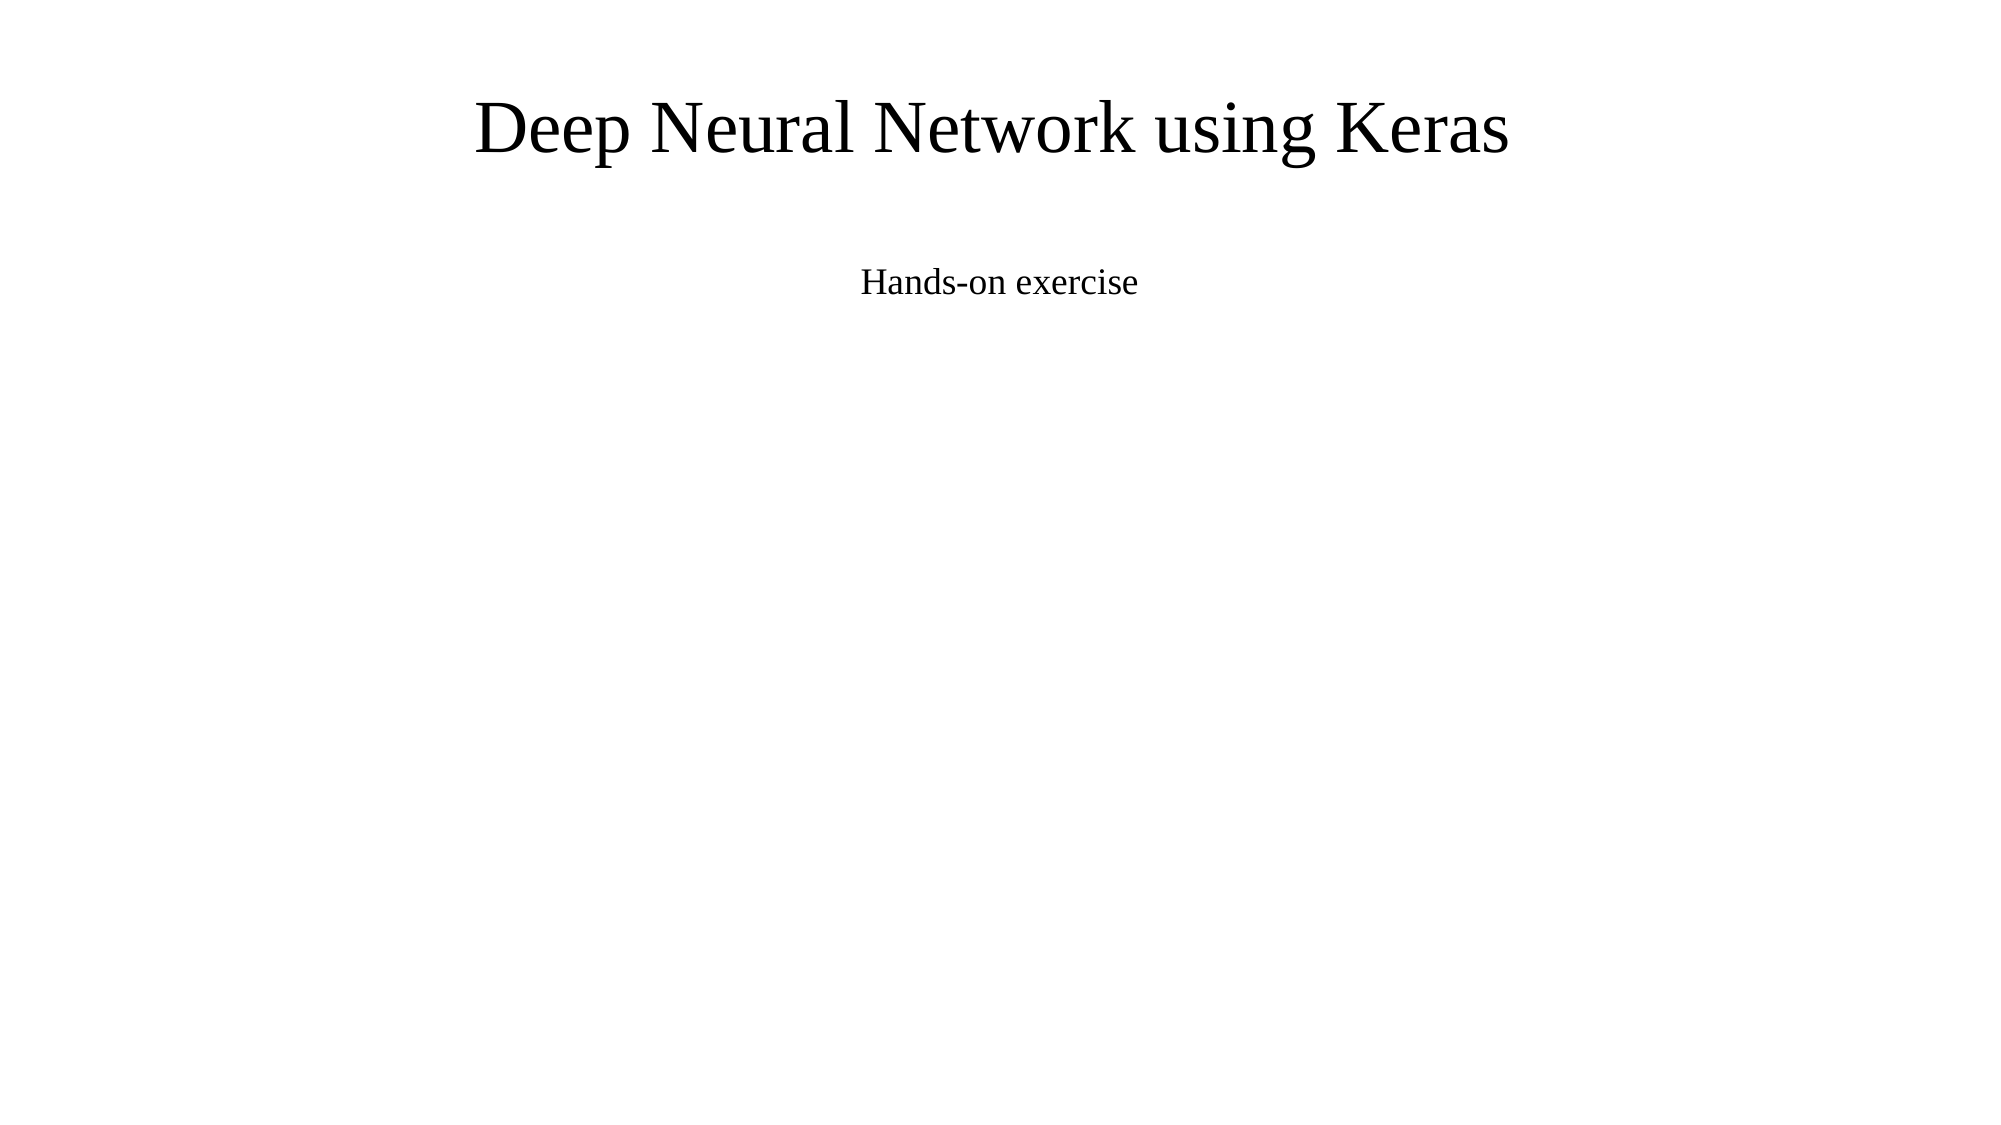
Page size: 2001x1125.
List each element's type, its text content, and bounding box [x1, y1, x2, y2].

text_box Hands-on exercise [845, 249, 1154, 310]
text_box Deep Neural Network using Keras [459, 65, 1541, 191]
